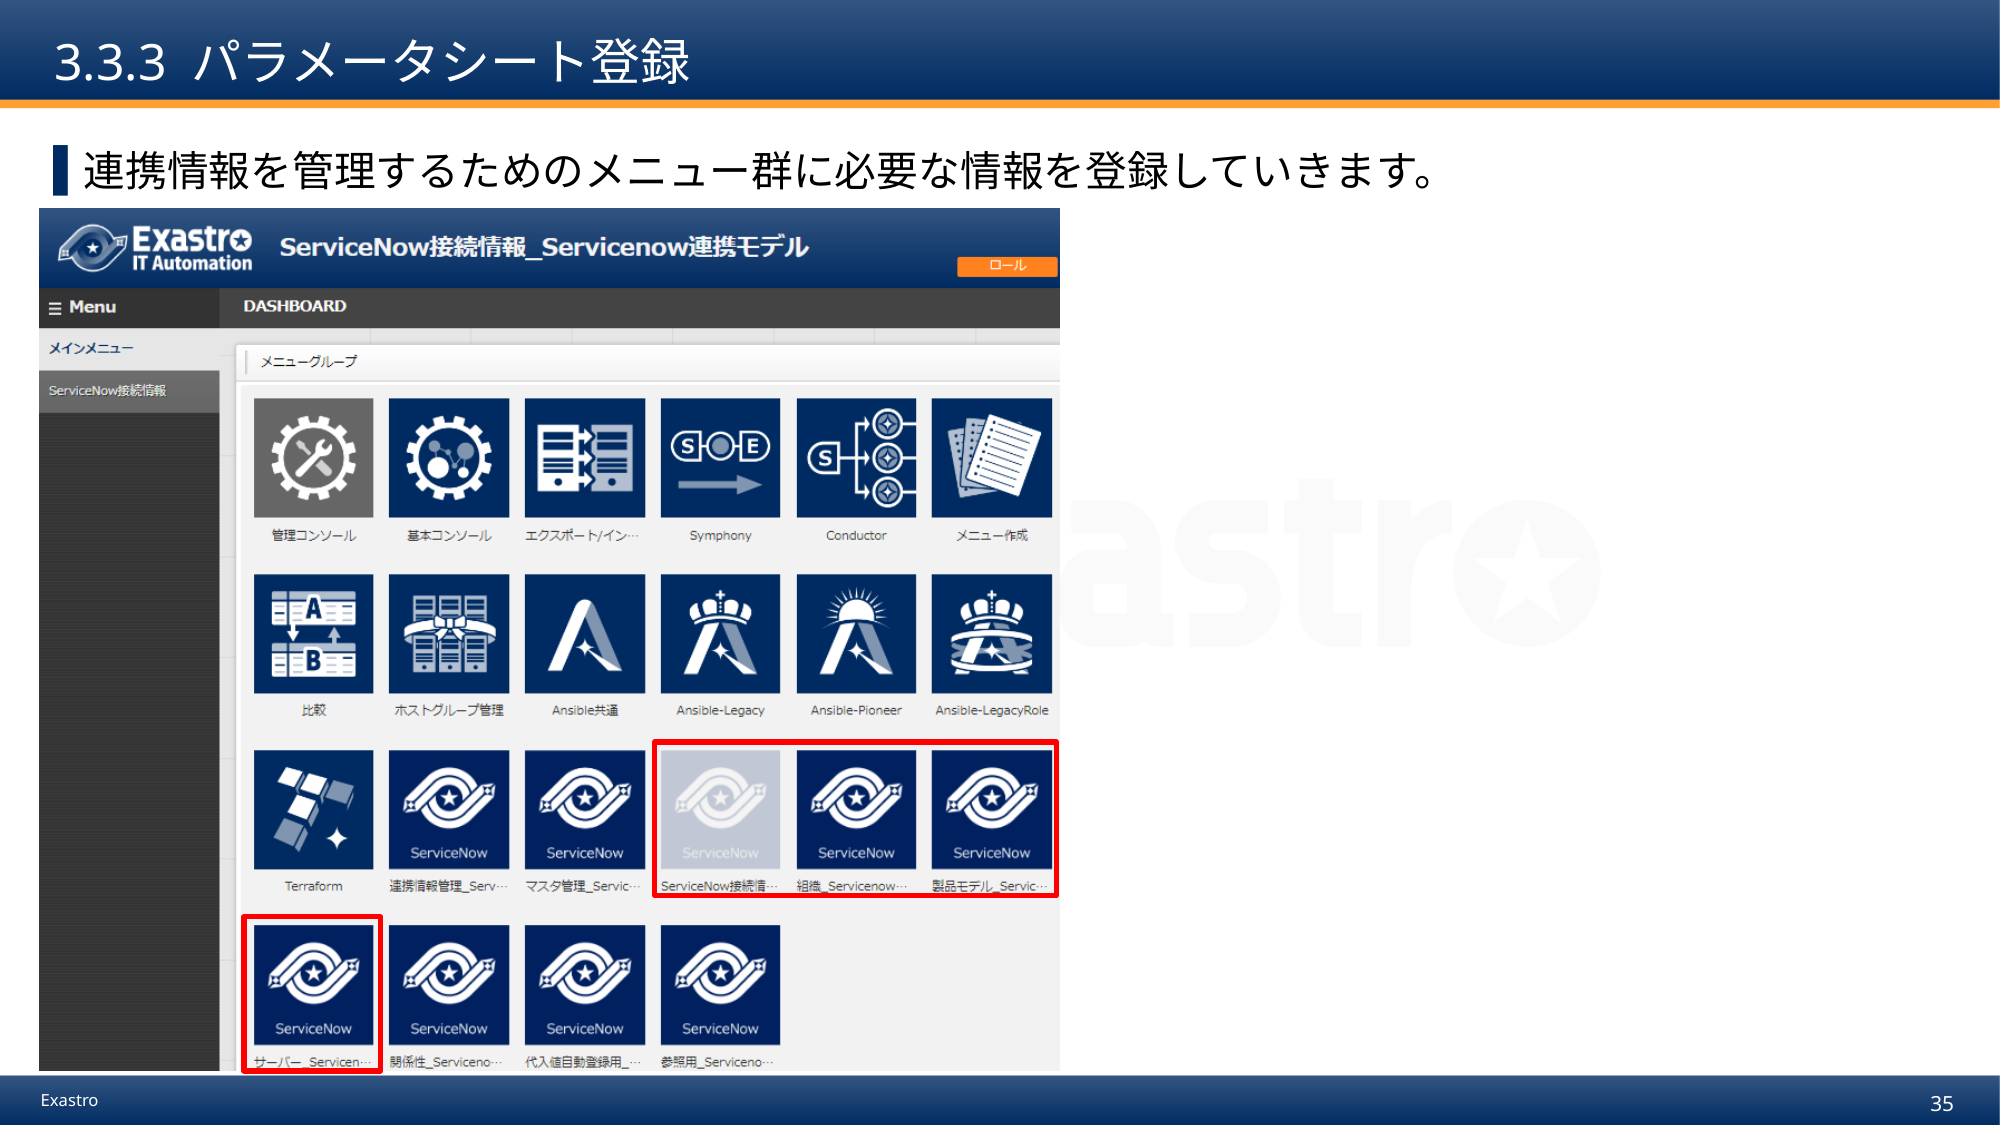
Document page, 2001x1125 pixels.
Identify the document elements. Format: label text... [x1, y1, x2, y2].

text_box 連携情報を管理するためのメニュー群に必要な情報を登録していきます。 [39, 137, 1961, 1059]
picture [0, 0, 2000, 1125]
title 3.3.3 パラメータシート登録 [39, 18, 1961, 96]
